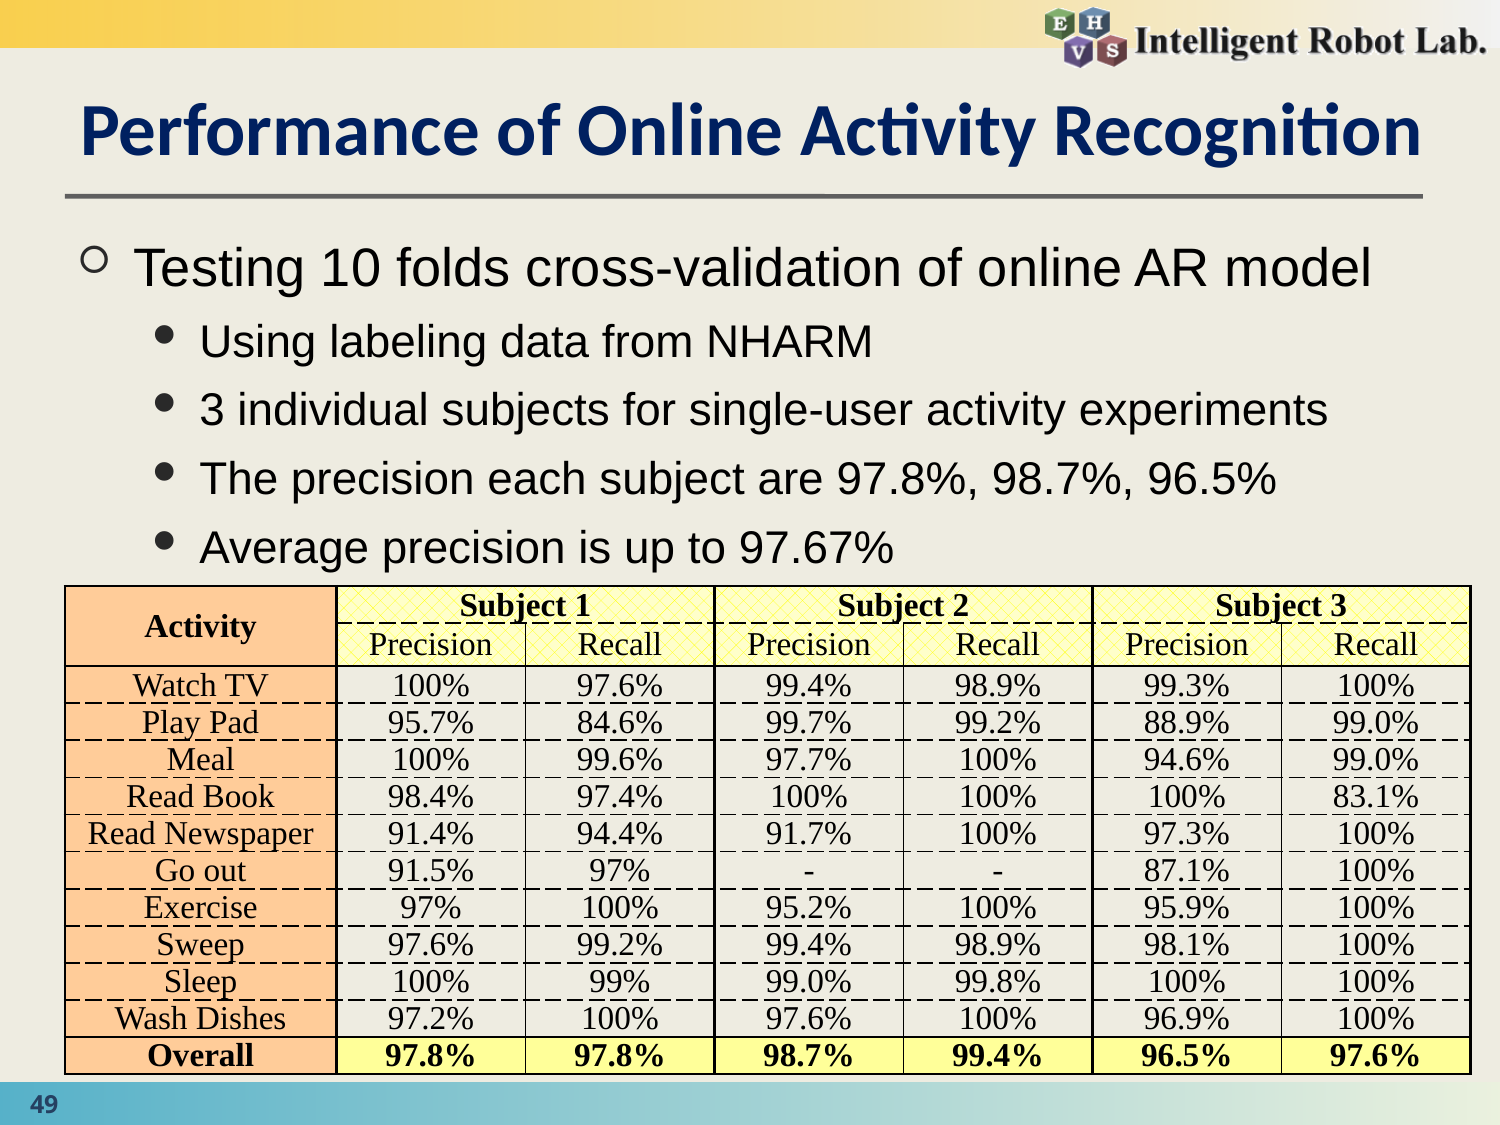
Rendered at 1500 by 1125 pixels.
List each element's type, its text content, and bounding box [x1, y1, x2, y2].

table_cell 98.9% [904, 667, 1091, 703]
table_cell 97.8% [526, 1038, 713, 1073]
table_cell 91.7% [716, 814, 903, 852]
table_cell Sleep [66, 963, 335, 1000]
table_cell Precision [1094, 623, 1281, 665]
table_cell 87.1% [1094, 852, 1281, 889]
table_cell 96.5% [1094, 1038, 1281, 1073]
table_cell Read Newspaper [66, 814, 335, 852]
table_cell 100% [1282, 926, 1469, 963]
table_cell 99.2% [904, 703, 1091, 740]
table_cell 95.7% [338, 703, 525, 740]
table_cell 100% [904, 889, 1091, 926]
table_cell 97.7% [716, 740, 903, 777]
table_cell - [716, 852, 903, 889]
table_cell Read Book [66, 777, 335, 814]
table_cell 97.2% [338, 1000, 525, 1036]
list Testing 10 folds cross-validation of online AR model Using labeling data from NHARM 3 individual subjects for single-user activity experiments The precision each subject are 97.8%, 98.7%, 96.5% Average precision is up to 97.67% [62, 224, 1471, 1029]
table_cell 99.7% [716, 703, 903, 740]
table_cell 100% [904, 740, 1091, 777]
table_cell 100% [526, 1000, 713, 1036]
table_cell Sweep [66, 926, 335, 963]
table_cell 97.4% [526, 777, 713, 814]
picture [1045, 7, 1489, 68]
table_header Subject 2 [716, 587, 1091, 623]
table_cell Recall [526, 623, 713, 665]
table_cell 99.6% [526, 740, 713, 777]
table_cell 91.5% [338, 852, 525, 889]
table_cell 99.4% [904, 1038, 1091, 1073]
table_cell 97.6% [716, 1000, 903, 1036]
table_cell Overall [66, 1038, 335, 1073]
table_cell 100% [1282, 852, 1469, 889]
table_cell 97.6% [338, 926, 525, 963]
table_cell Go out [66, 852, 335, 889]
table_cell 97.6% [526, 667, 713, 703]
table_cell 100% [904, 777, 1091, 814]
table_cell 100% [716, 777, 903, 814]
table_header Subject 3 [1094, 587, 1469, 623]
table_cell 94.6% [1094, 740, 1281, 777]
slide_number 49 [0, 1070, 89, 1125]
table_cell Recall [1282, 623, 1469, 665]
table_cell 99.0% [1282, 740, 1469, 777]
table_cell Precision [338, 623, 525, 665]
table_header Activity [66, 587, 335, 665]
table_cell 100% [338, 667, 525, 703]
table_cell 100% [338, 963, 525, 1000]
table_cell Precision [716, 623, 903, 665]
table_cell 99.3% [1094, 667, 1281, 703]
table_cell Exercise [66, 889, 335, 926]
table_cell 98.4% [338, 777, 525, 814]
table_cell 84.6% [526, 703, 713, 740]
table_cell 83.1% [1282, 777, 1469, 814]
table_cell Watch TV [66, 667, 335, 703]
table_cell 95.2% [716, 889, 903, 926]
title Performance of Online Activity Recognition [64, 66, 1471, 178]
table_cell 96.9% [1094, 1000, 1281, 1036]
table_cell 88.9% [1094, 703, 1281, 740]
table_cell 100% [904, 1000, 1091, 1036]
table_cell 98.1% [1094, 926, 1281, 963]
table_cell 95.9% [1094, 889, 1281, 926]
table_cell 100% [1094, 777, 1281, 814]
table_cell Wash Dishes [66, 1000, 335, 1036]
table_cell 99.0% [716, 963, 903, 1000]
table_cell 97% [526, 852, 713, 889]
table_cell 100% [526, 889, 713, 926]
table_cell 97.6% [1282, 1038, 1469, 1073]
table_cell Recall [904, 623, 1091, 665]
table_cell 100% [904, 814, 1091, 852]
table_cell 99.0% [1282, 703, 1469, 740]
table_cell 100% [1282, 1000, 1469, 1036]
table_cell 100% [1094, 963, 1281, 1000]
table_cell 99.2% [526, 926, 713, 963]
table_cell 99% [526, 963, 713, 1000]
table_cell 99.8% [904, 963, 1091, 1000]
table_cell 100% [1282, 889, 1469, 926]
table_cell 100% [1282, 667, 1469, 703]
table_cell 100% [1282, 963, 1469, 1000]
table_cell 94.4% [526, 814, 713, 852]
table_cell Play Pad [66, 703, 335, 740]
table_cell 98.7% [716, 1038, 903, 1073]
table_cell 97% [338, 889, 525, 926]
table_cell 98.9% [904, 926, 1091, 963]
table_cell - [904, 852, 1091, 889]
table_cell 97.8% [338, 1038, 525, 1073]
table_cell 91.4% [338, 814, 525, 852]
table_cell Meal [66, 740, 335, 777]
table_cell 99.4% [716, 667, 903, 703]
table_cell 100% [338, 740, 525, 777]
table_header Subject 1 [338, 587, 713, 623]
table_cell 99.4% [716, 926, 903, 963]
table_cell 97.3% [1094, 814, 1281, 852]
table_cell 100% [1282, 814, 1469, 852]
